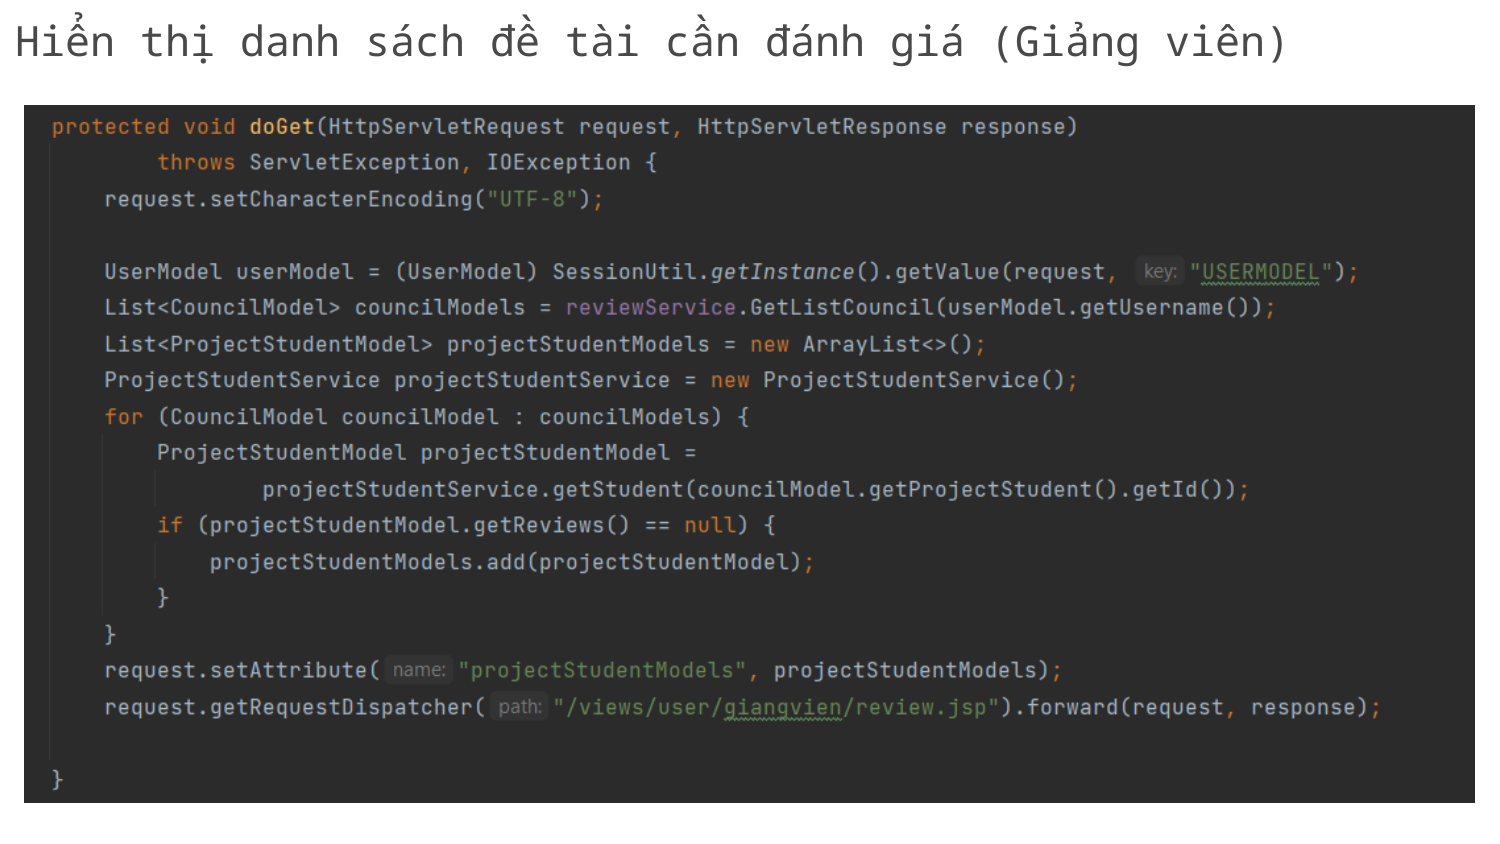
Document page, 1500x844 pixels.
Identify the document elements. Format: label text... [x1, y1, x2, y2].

picture [24, 105, 1476, 803]
text_box Hiển thị danh sách đề tài cần đánh giá (Giảng viên) [0, 0, 1450, 80]
